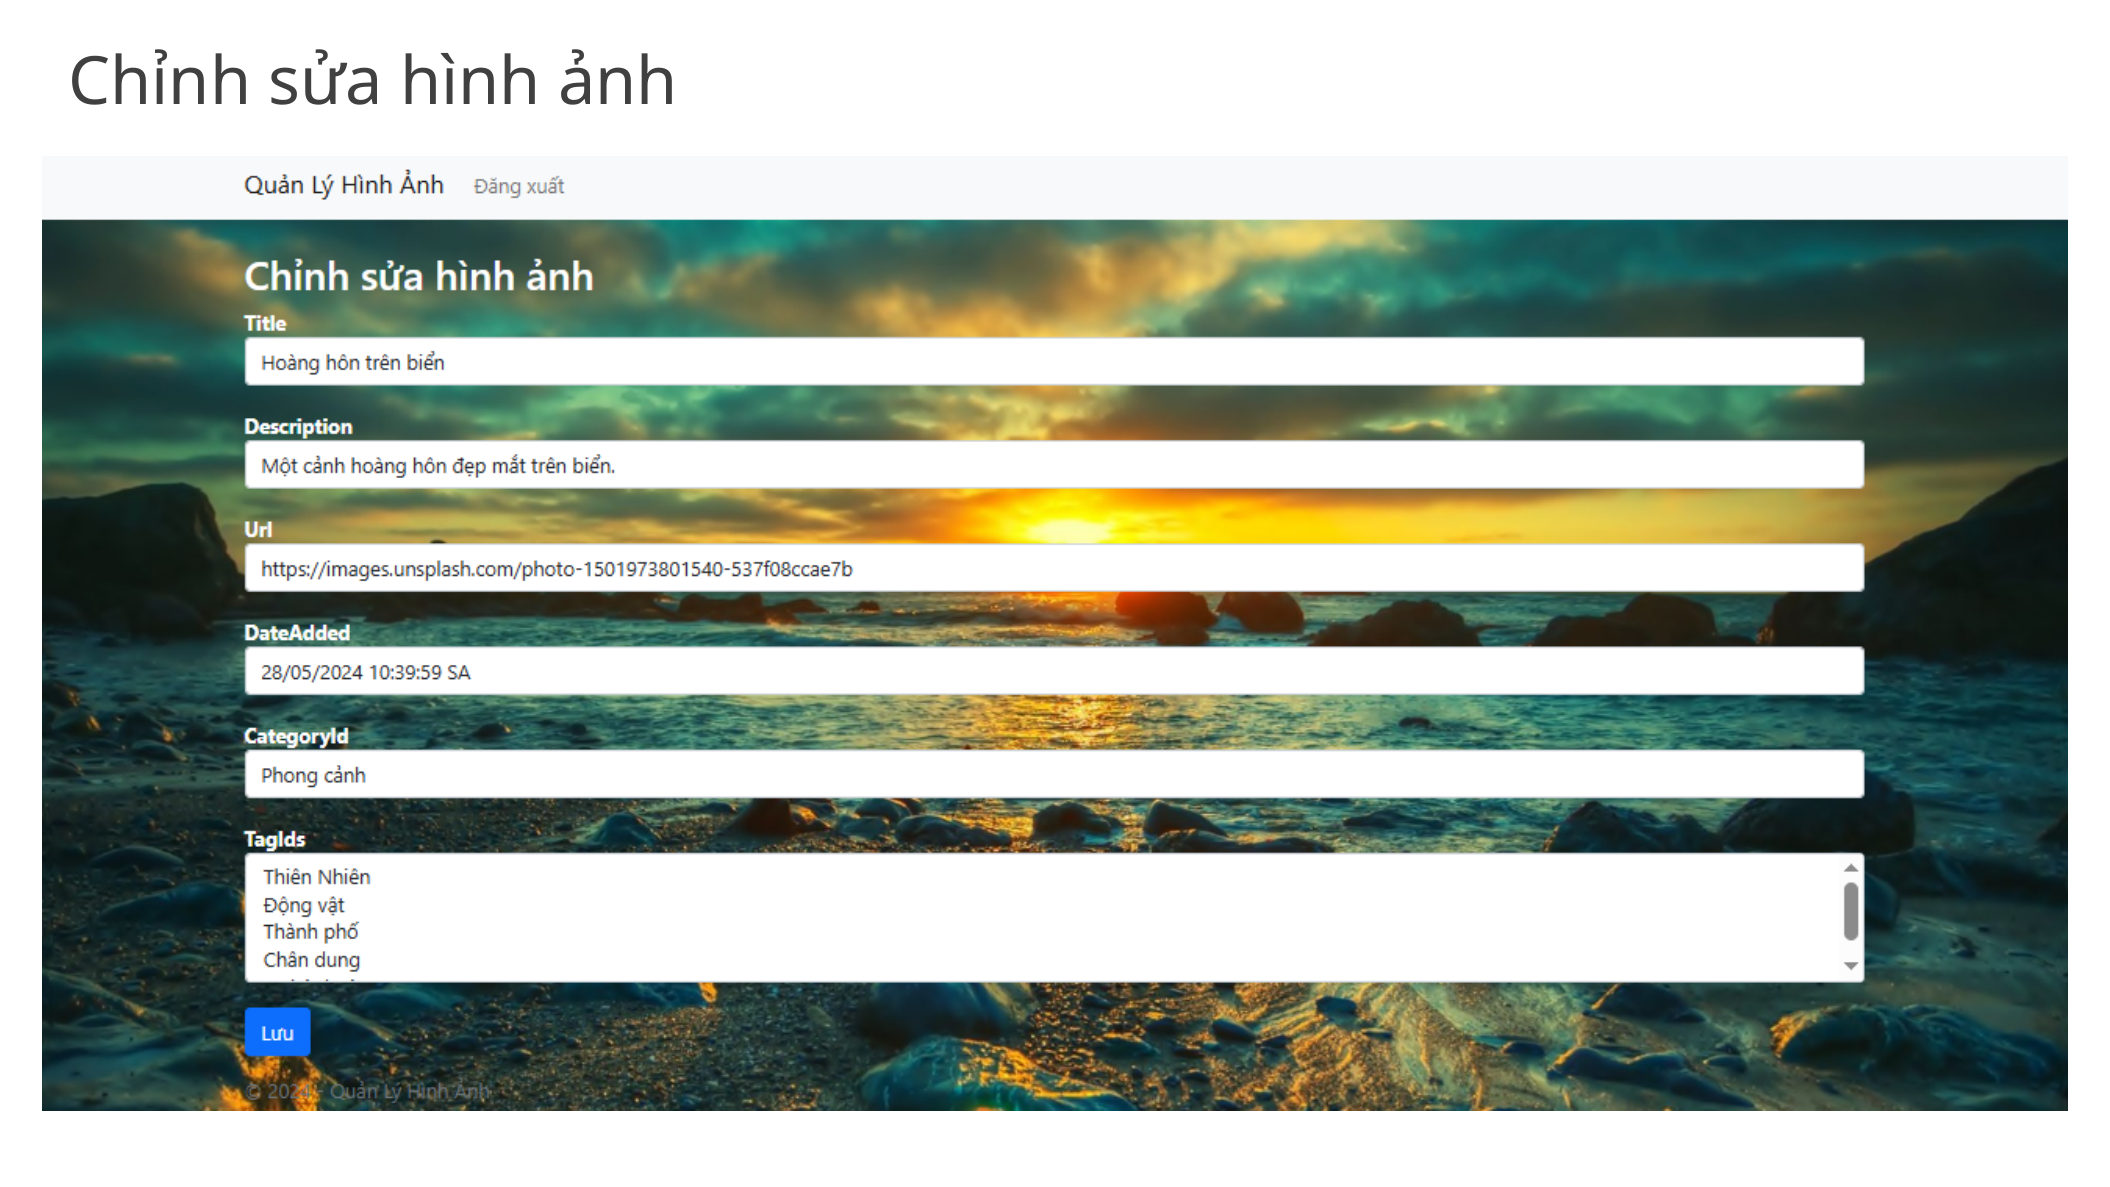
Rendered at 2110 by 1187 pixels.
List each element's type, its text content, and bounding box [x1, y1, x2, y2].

text_box Chỉnh sửa hình ảnh [68, 38, 814, 118]
picture [42, 156, 2068, 1111]
